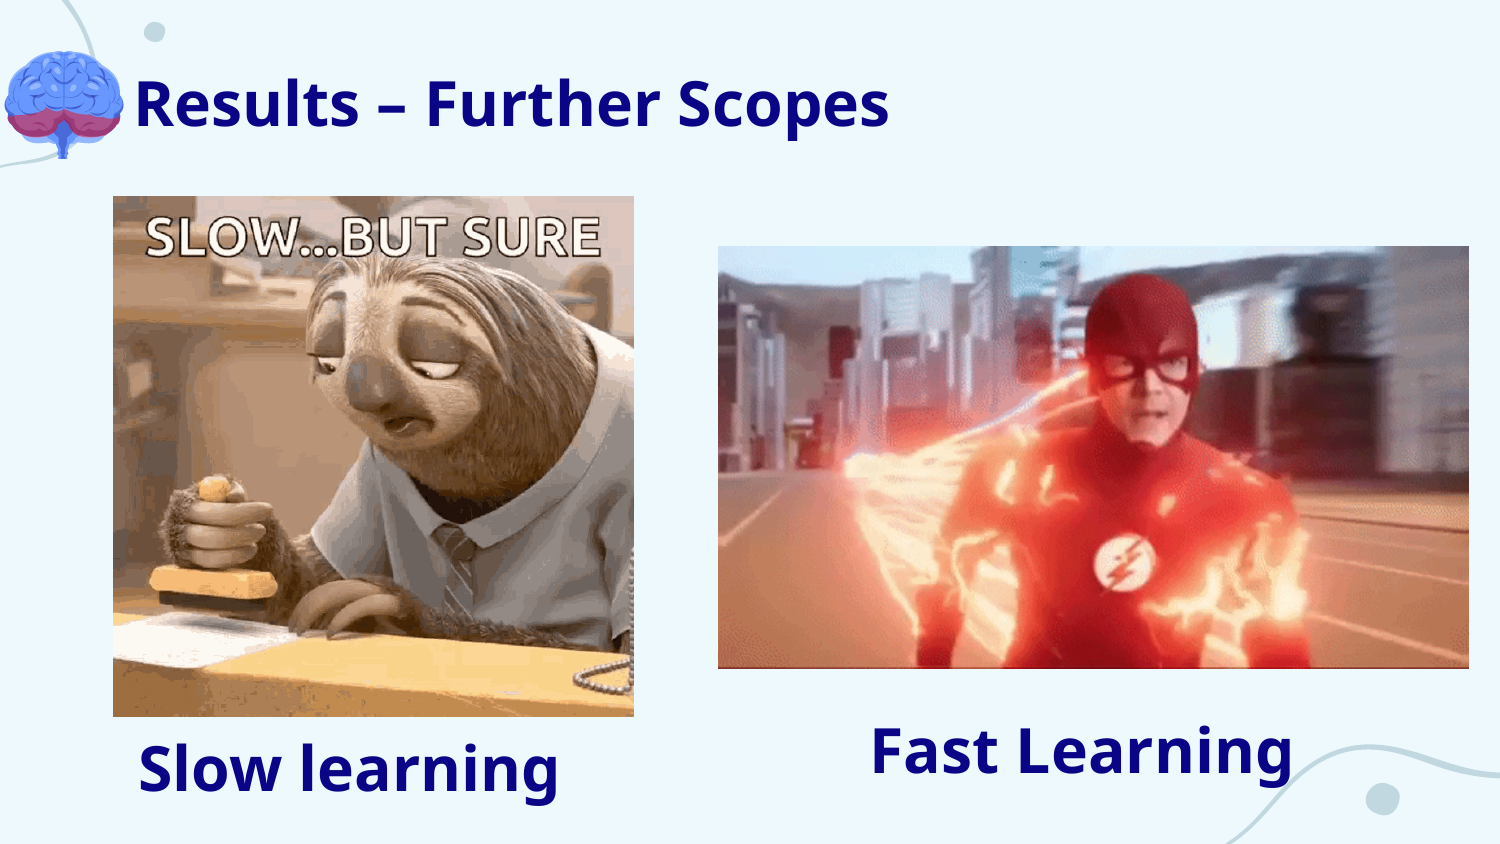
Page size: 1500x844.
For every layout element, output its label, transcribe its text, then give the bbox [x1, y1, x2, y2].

picture [718, 246, 1469, 669]
picture [113, 196, 634, 717]
text_box Fast Learning [854, 695, 1500, 796]
text_box Slow learning [123, 713, 794, 829]
title Results – Further Scopes [126, 49, 1382, 143]
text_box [0, 50, 129, 160]
